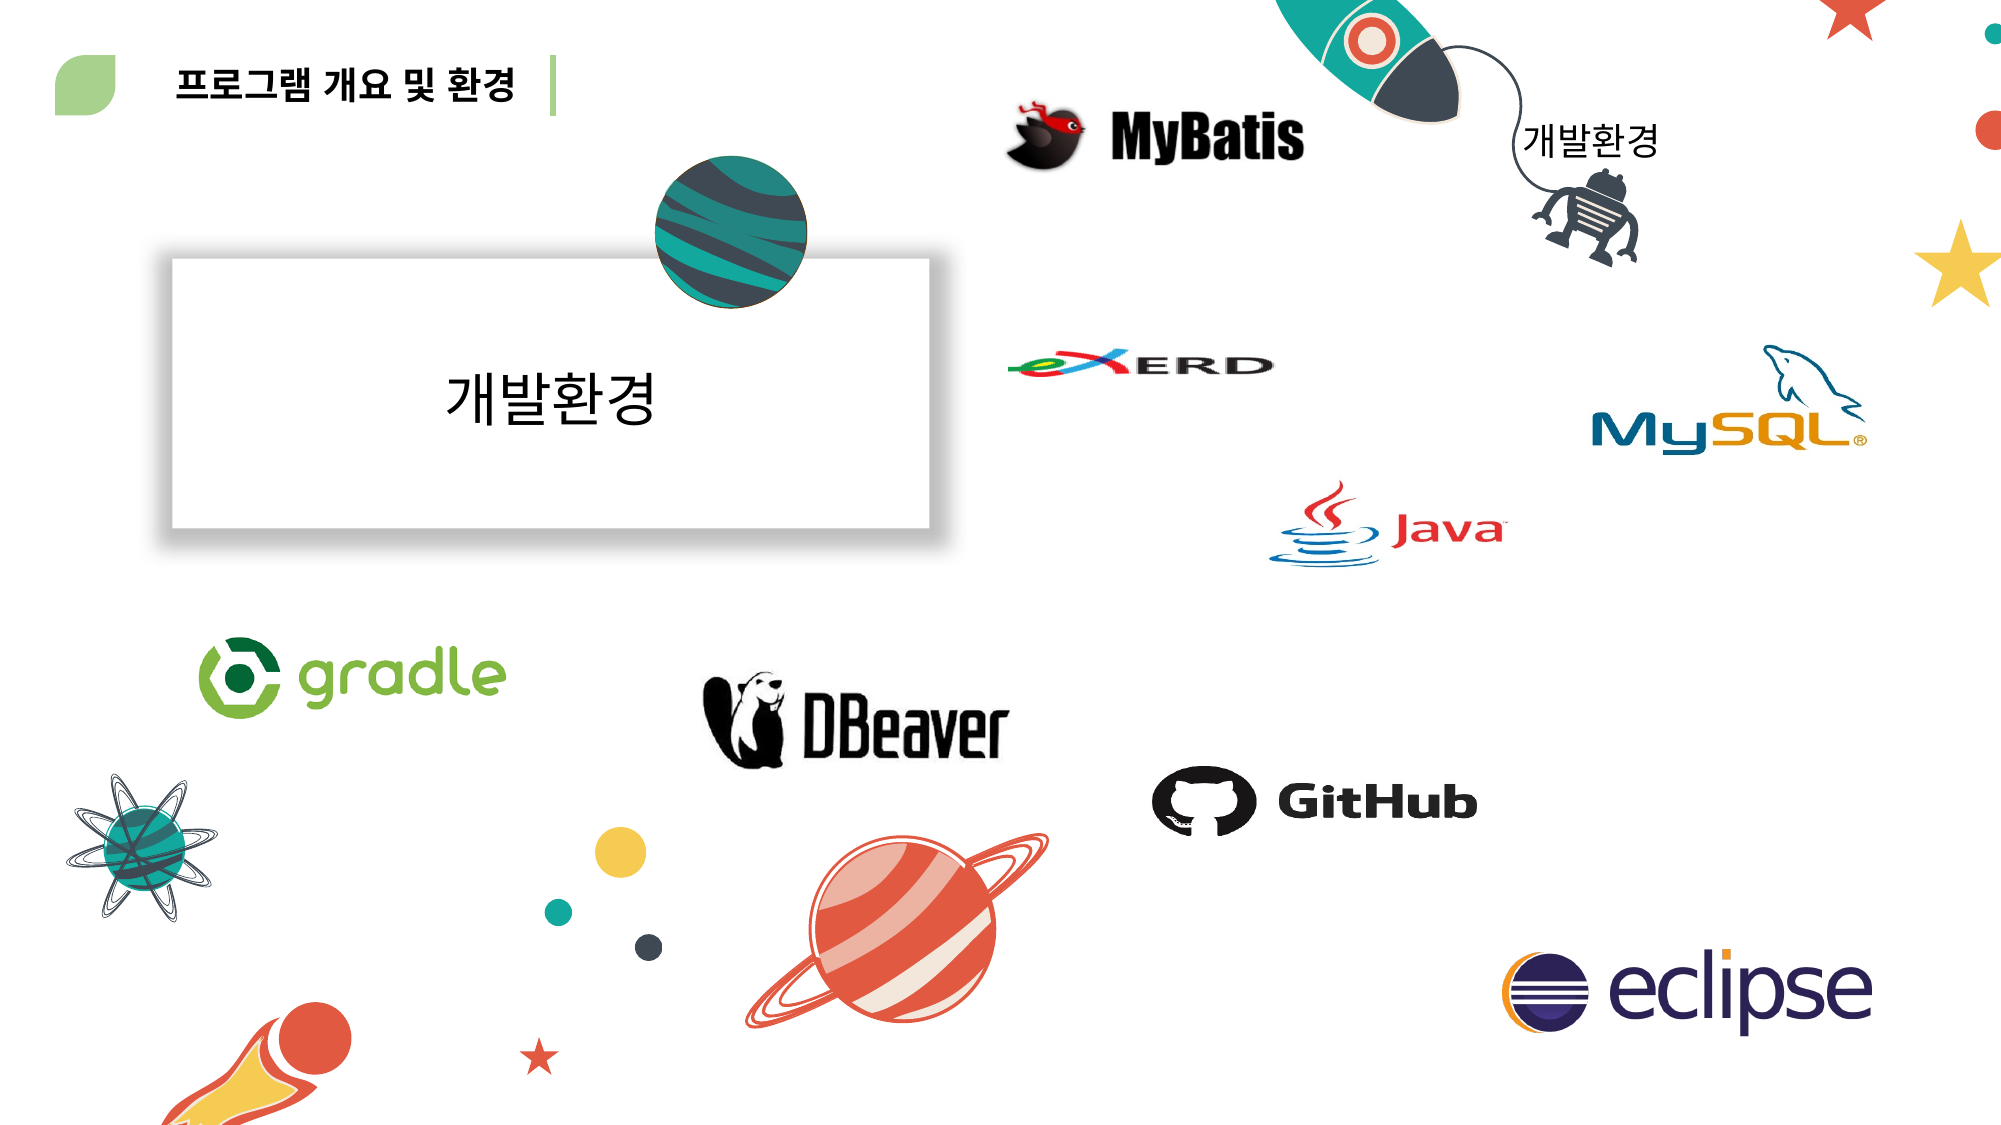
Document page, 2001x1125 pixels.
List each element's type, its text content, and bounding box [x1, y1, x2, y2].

picture [654, 155, 808, 309]
picture [1814, 0, 2000, 307]
picture [197, 635, 507, 720]
picture [66, 773, 218, 923]
picture [744, 832, 1050, 1029]
text_box [171, 258, 930, 530]
picture [519, 827, 662, 1075]
picture [1001, 24, 1704, 174]
text_box 개발환경 [430, 356, 674, 441]
picture [1000, 315, 1289, 415]
picture [1244, 475, 1538, 581]
text_box 총 Class:102개 [164, 259, 942, 542]
text_box 개발환경 [1456, 110, 1814, 305]
picture [701, 669, 1011, 770]
text_box [54, 54, 117, 117]
picture [110, 1056, 374, 1125]
picture [1583, 337, 1876, 461]
picture [1502, 946, 1872, 1040]
text_box [171, 266, 935, 535]
picture [1116, 725, 1513, 880]
text_box 총 대여 수 통계한 설명에 대한 부수적인 설명 적기 [167, 262, 939, 539]
text_box 프로그램 개요 및 환경 [160, 55, 533, 115]
